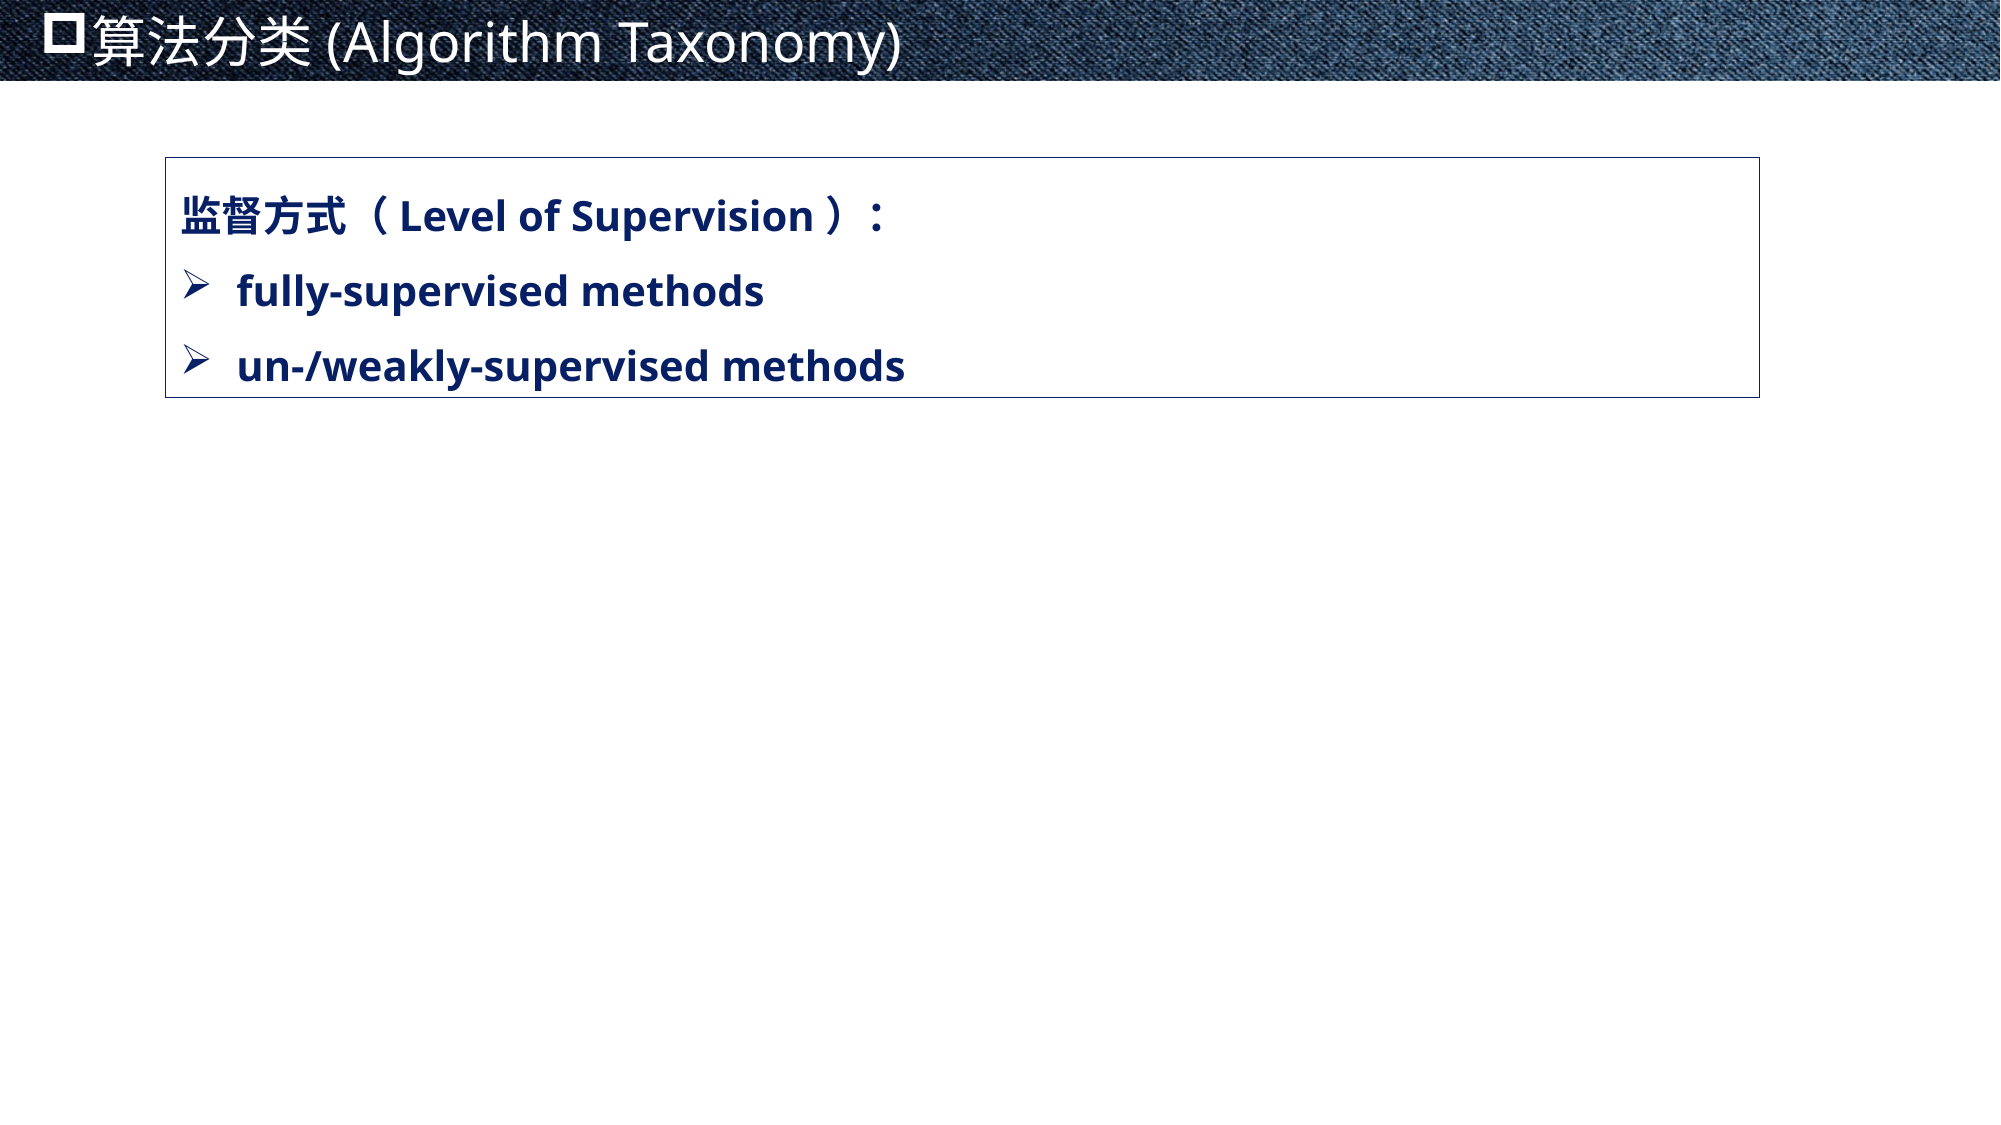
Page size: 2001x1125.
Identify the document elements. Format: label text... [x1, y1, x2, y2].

picture [0, 0, 2000, 81]
text_box 监督方式（Level of Supervision）： fully-supervised methods un-/weakly-supervised methods [165, 157, 1760, 398]
